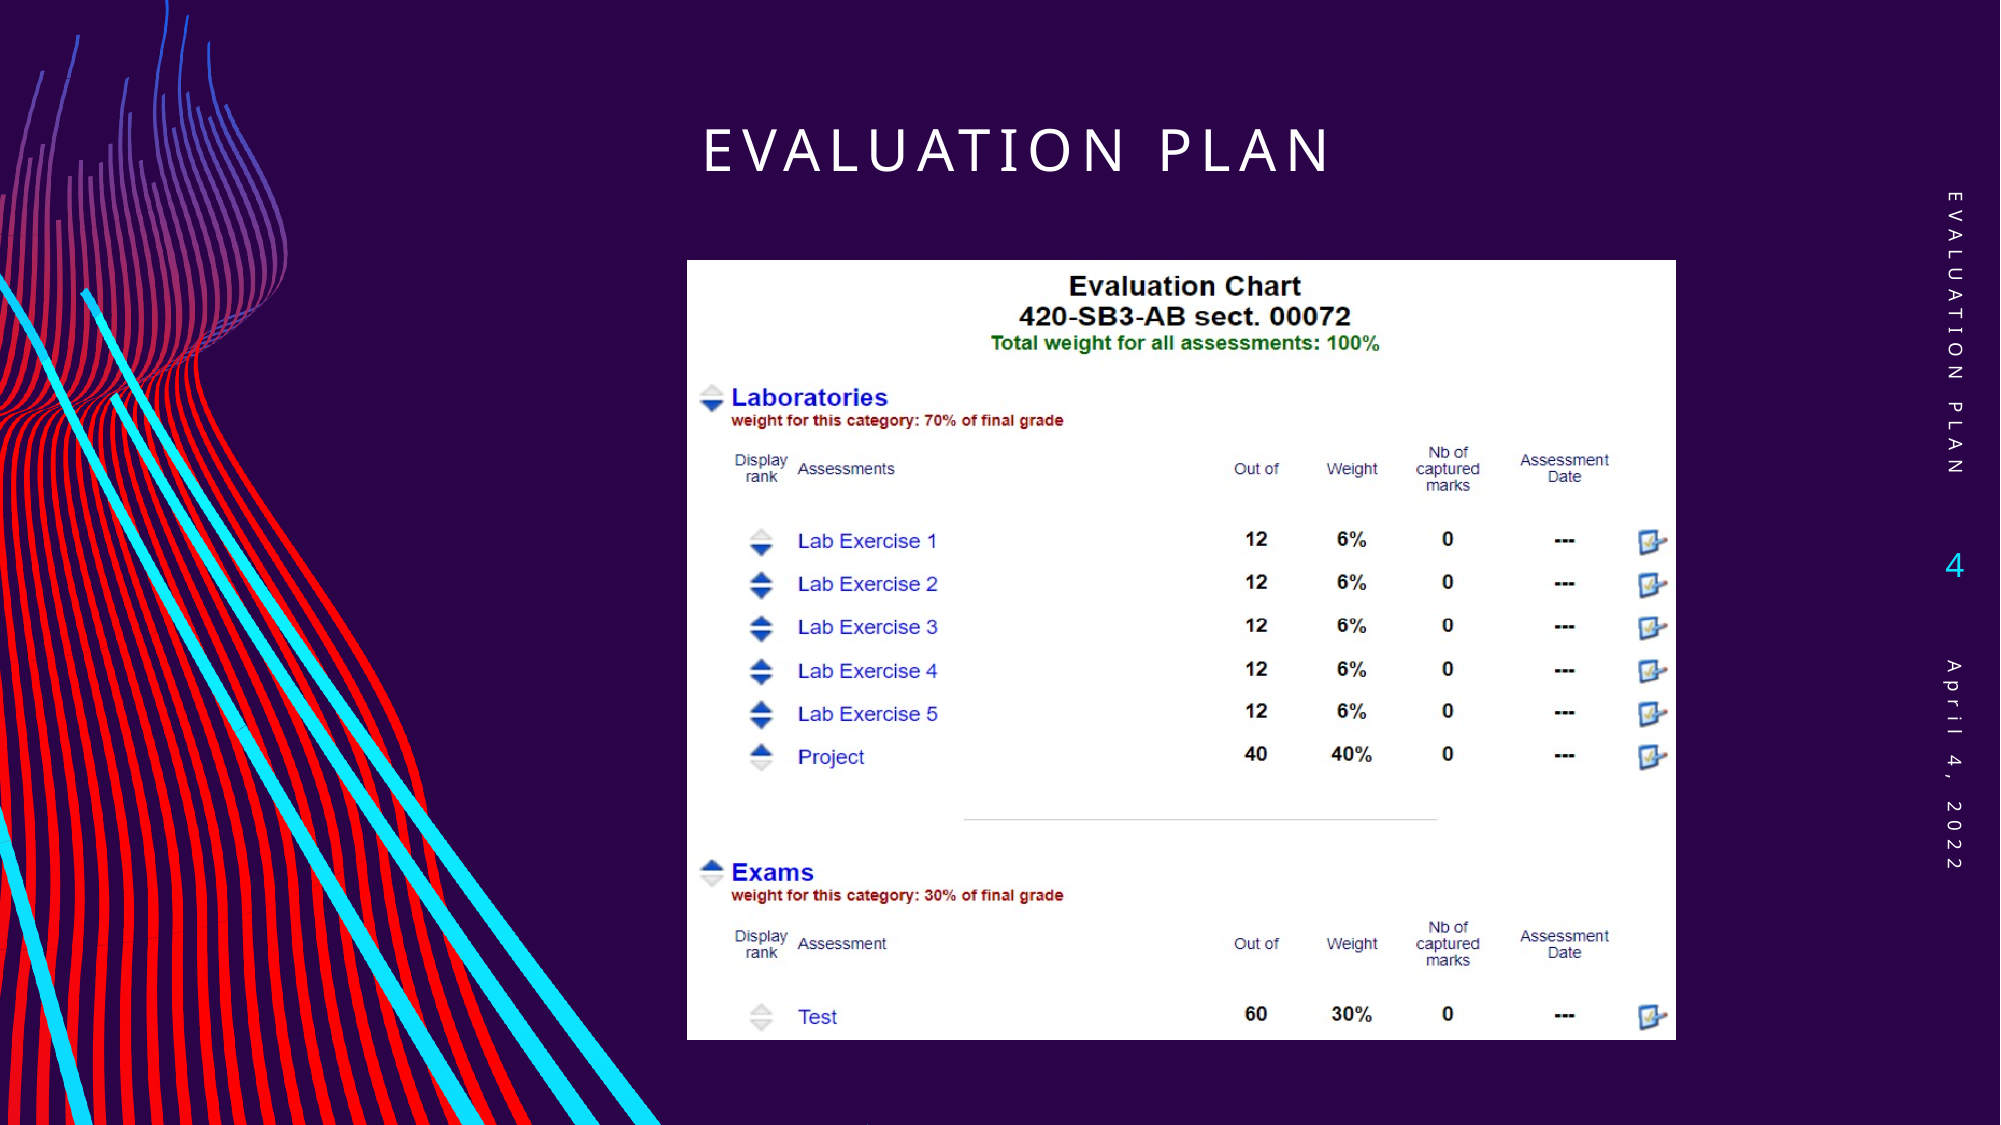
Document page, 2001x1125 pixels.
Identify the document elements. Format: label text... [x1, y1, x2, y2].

picture [0, 0, 2000, 1125]
slide_number 4 [1889, 519, 1980, 615]
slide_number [1925, 645, 1986, 1080]
footer Evaluation Plan [1926, 33, 1987, 489]
title Evaluation Plan [686, 114, 1494, 224]
